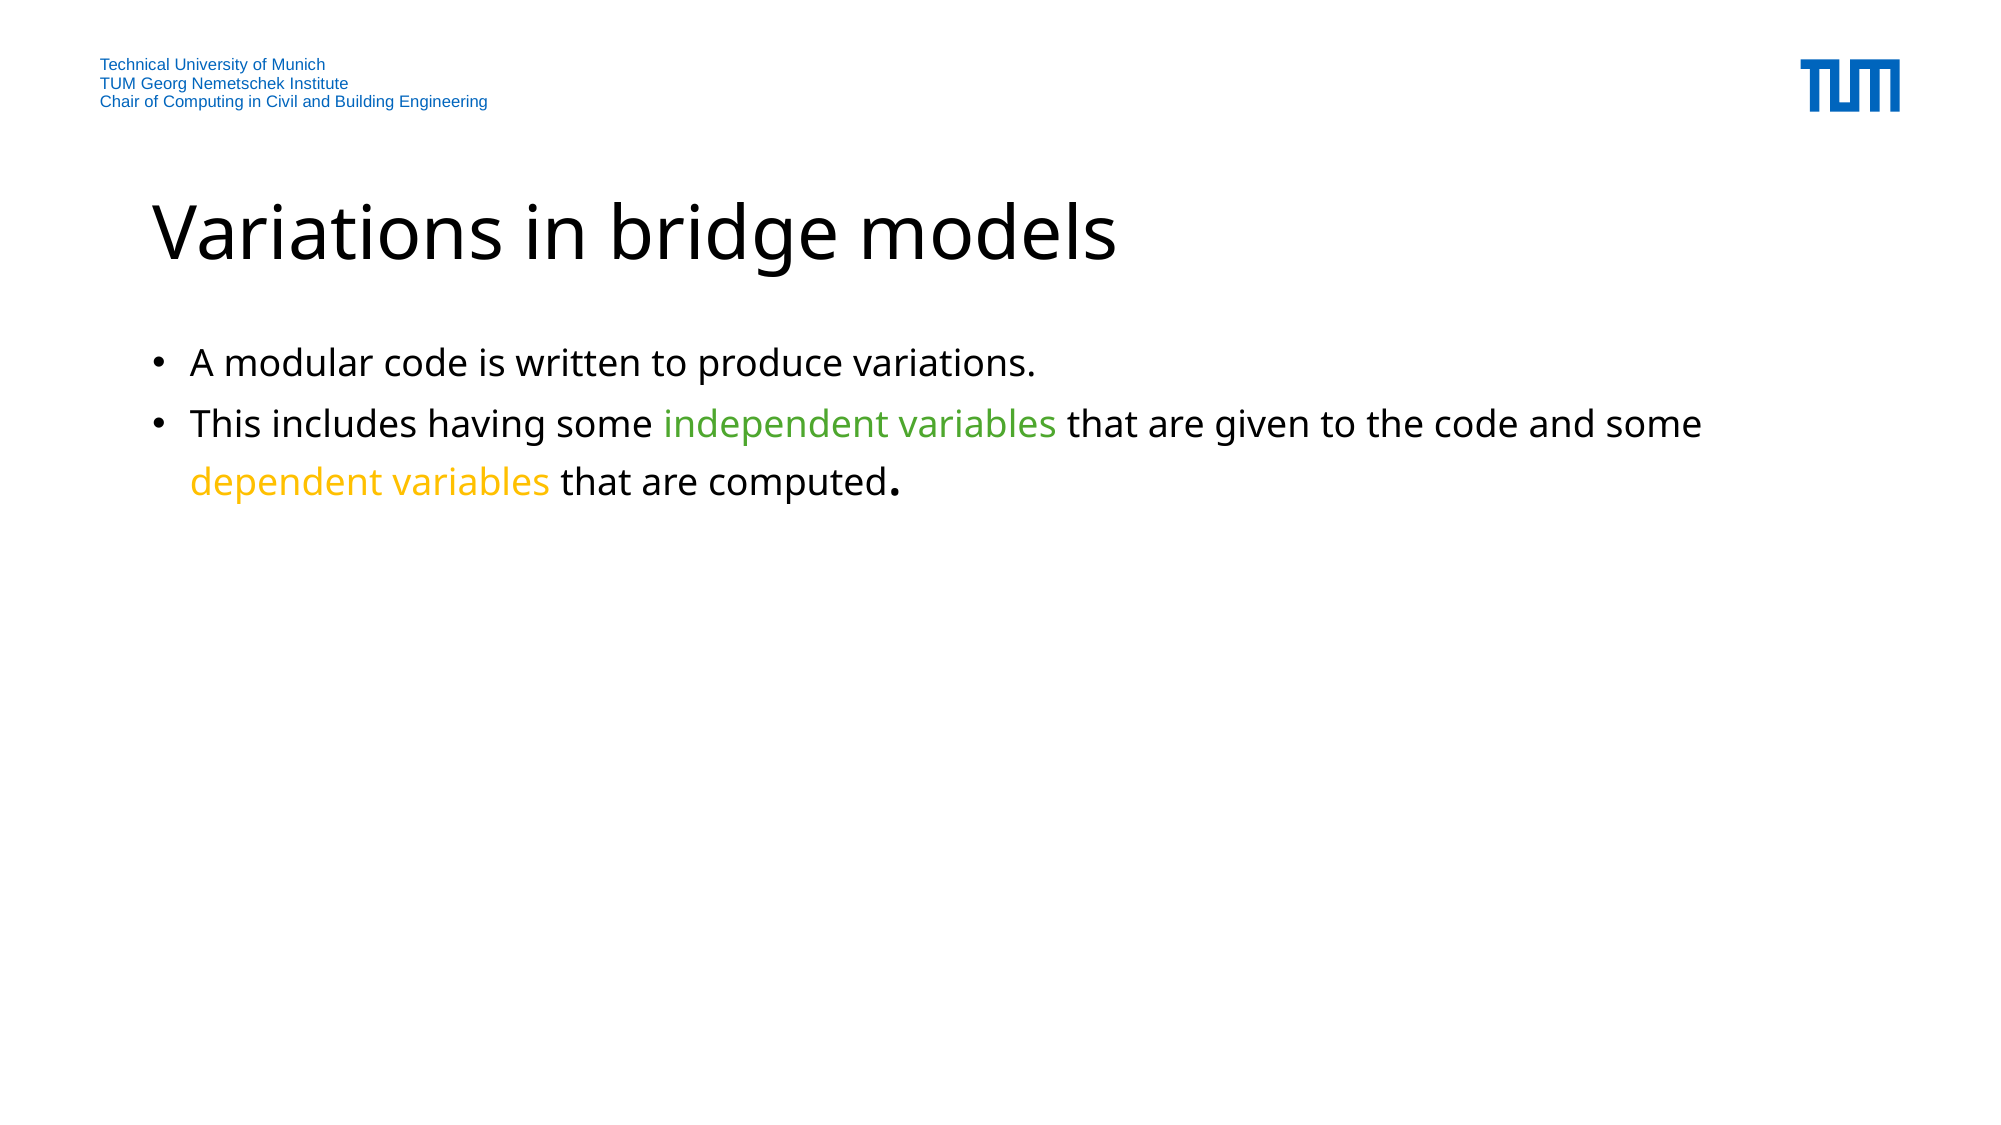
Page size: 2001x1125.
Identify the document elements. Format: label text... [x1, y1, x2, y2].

list A modular code is written to produce variations. This includes having some independent variables that are given to the code and some dependent variables that are computed. [137, 336, 1863, 1014]
title Variations in bridge models [137, 163, 1863, 307]
